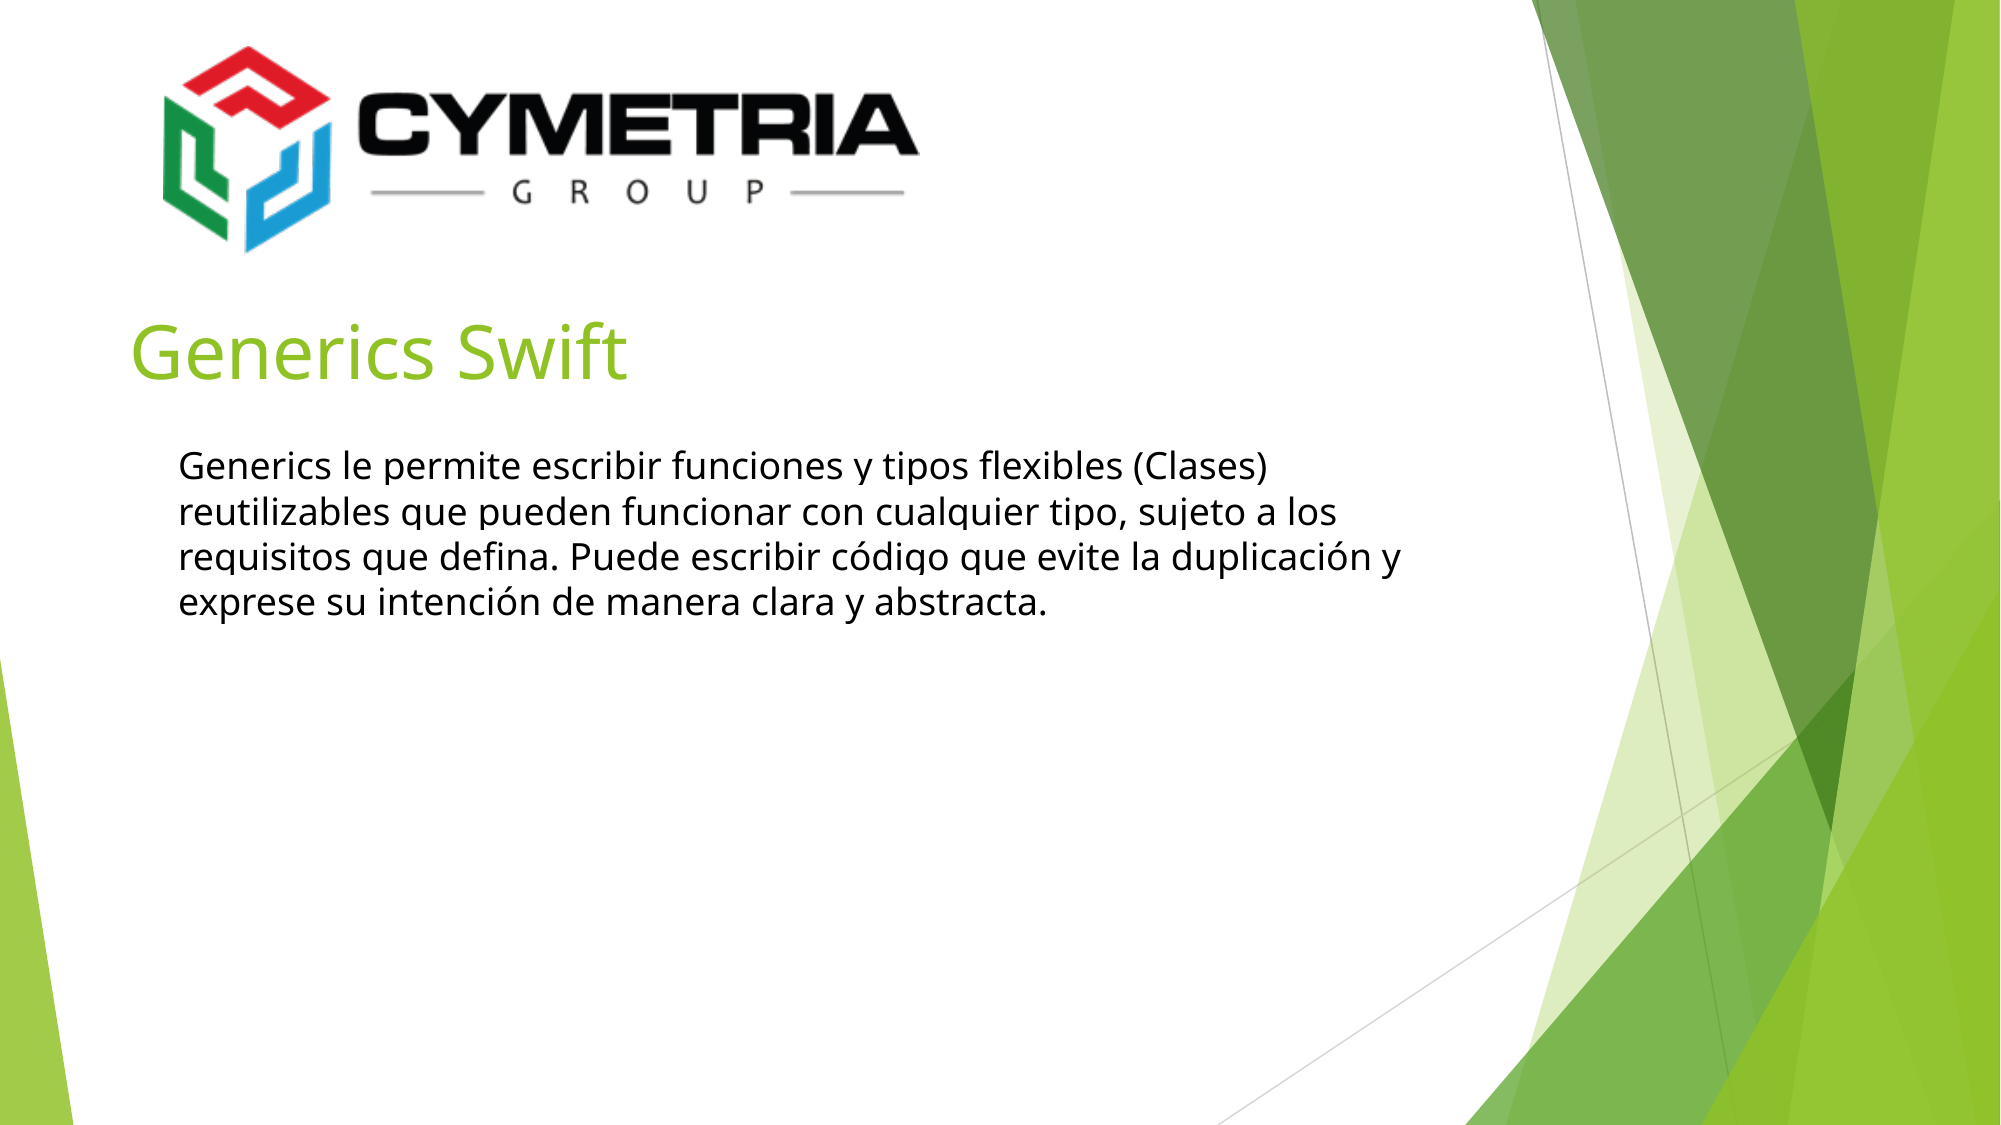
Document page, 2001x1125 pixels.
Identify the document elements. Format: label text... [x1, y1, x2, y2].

list Generics le permite escribir funciones y tipos flexibles (Clases) reutilizables que pueden funcionar con cualquier tipo, sujeto a los requisitos que defina. Puede escribir código que evite la duplicación y exprese su intención de manera clara y abstracta. [163, 435, 1476, 1044]
picture [162, 46, 920, 255]
title Generics Swift [114, 296, 1525, 477]
